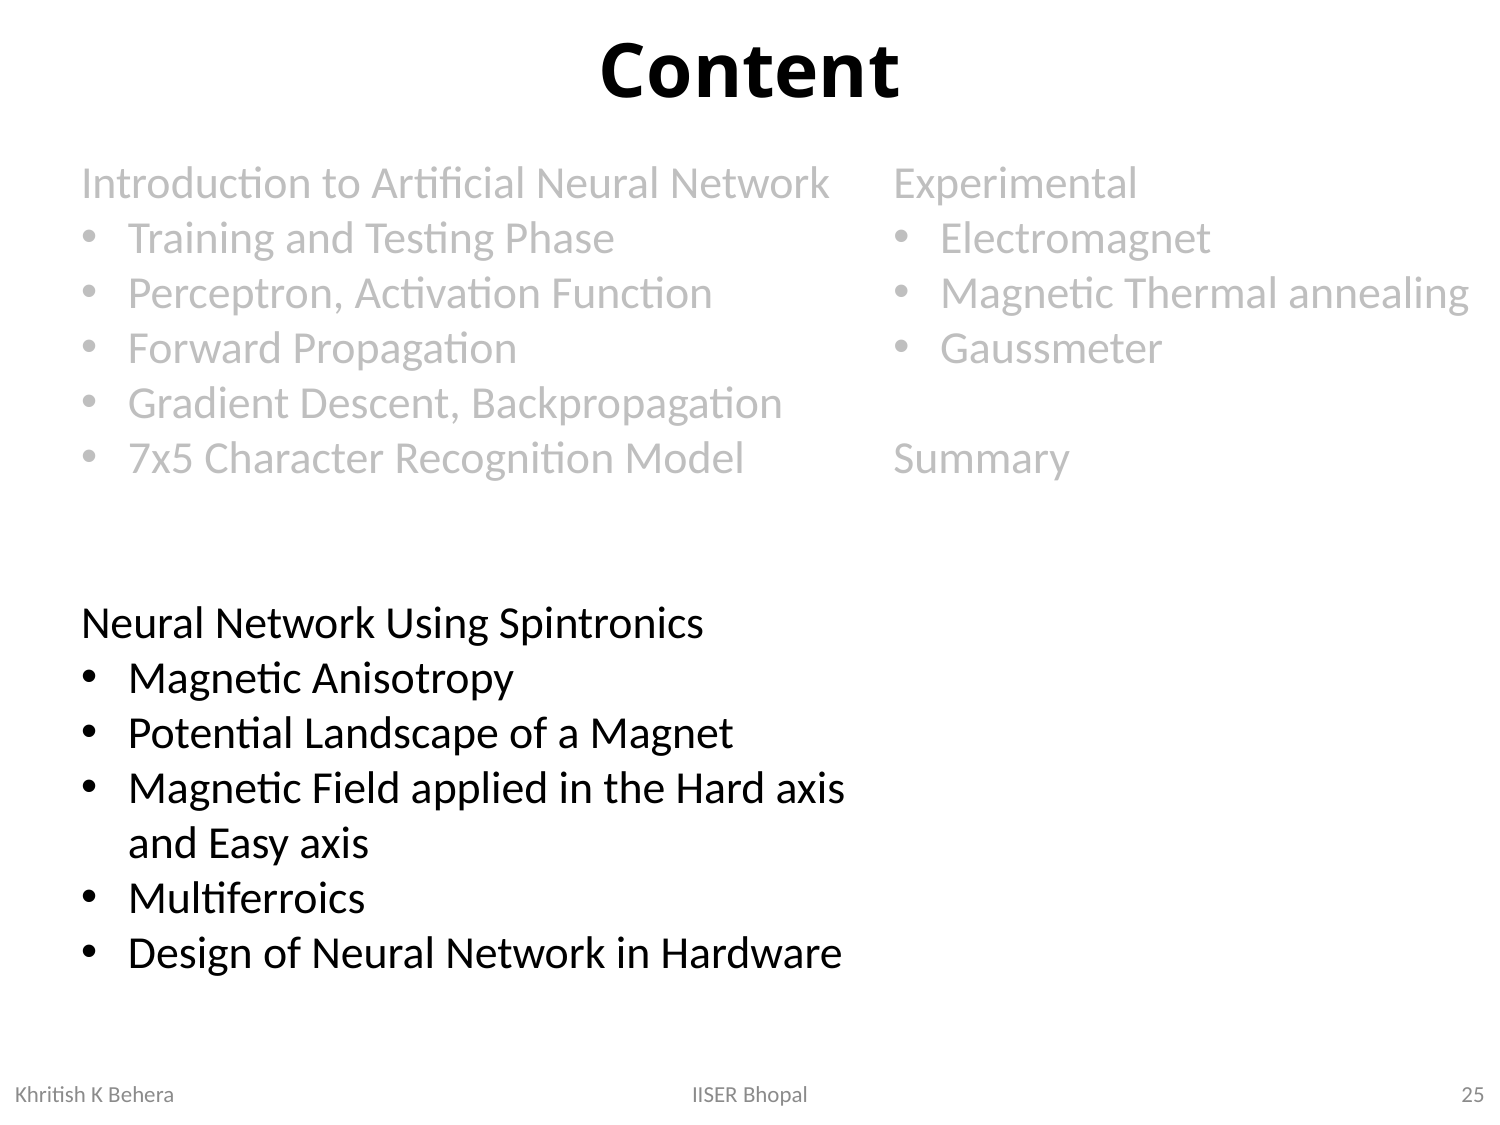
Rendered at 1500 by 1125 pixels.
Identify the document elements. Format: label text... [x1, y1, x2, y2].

footer IISER Bhopal [496, 1063, 1004, 1124]
slide_number 25 [1162, 1063, 1500, 1124]
text_box Introduction to Artificial Neural Network Training and Testing Phase Perceptron, Activation Function Forward Propagation Gradient Descent, Backpropagation 7x5 Character Recognition Model Neural Network Using Spintronics Magnetic Anisotropy Potential Landscape of a Magnet Magnetic Field applied in the Hard axis and Easy axis Multiferroics Design of Neural Network in Hardware [66, 145, 872, 986]
title Content [0, 1, 1500, 146]
text_box Experimental Electromagnet Magnetic Thermal annealing Gaussmeter Summary [878, 145, 1500, 491]
slide_number Khritish K Behera [0, 1063, 338, 1124]
